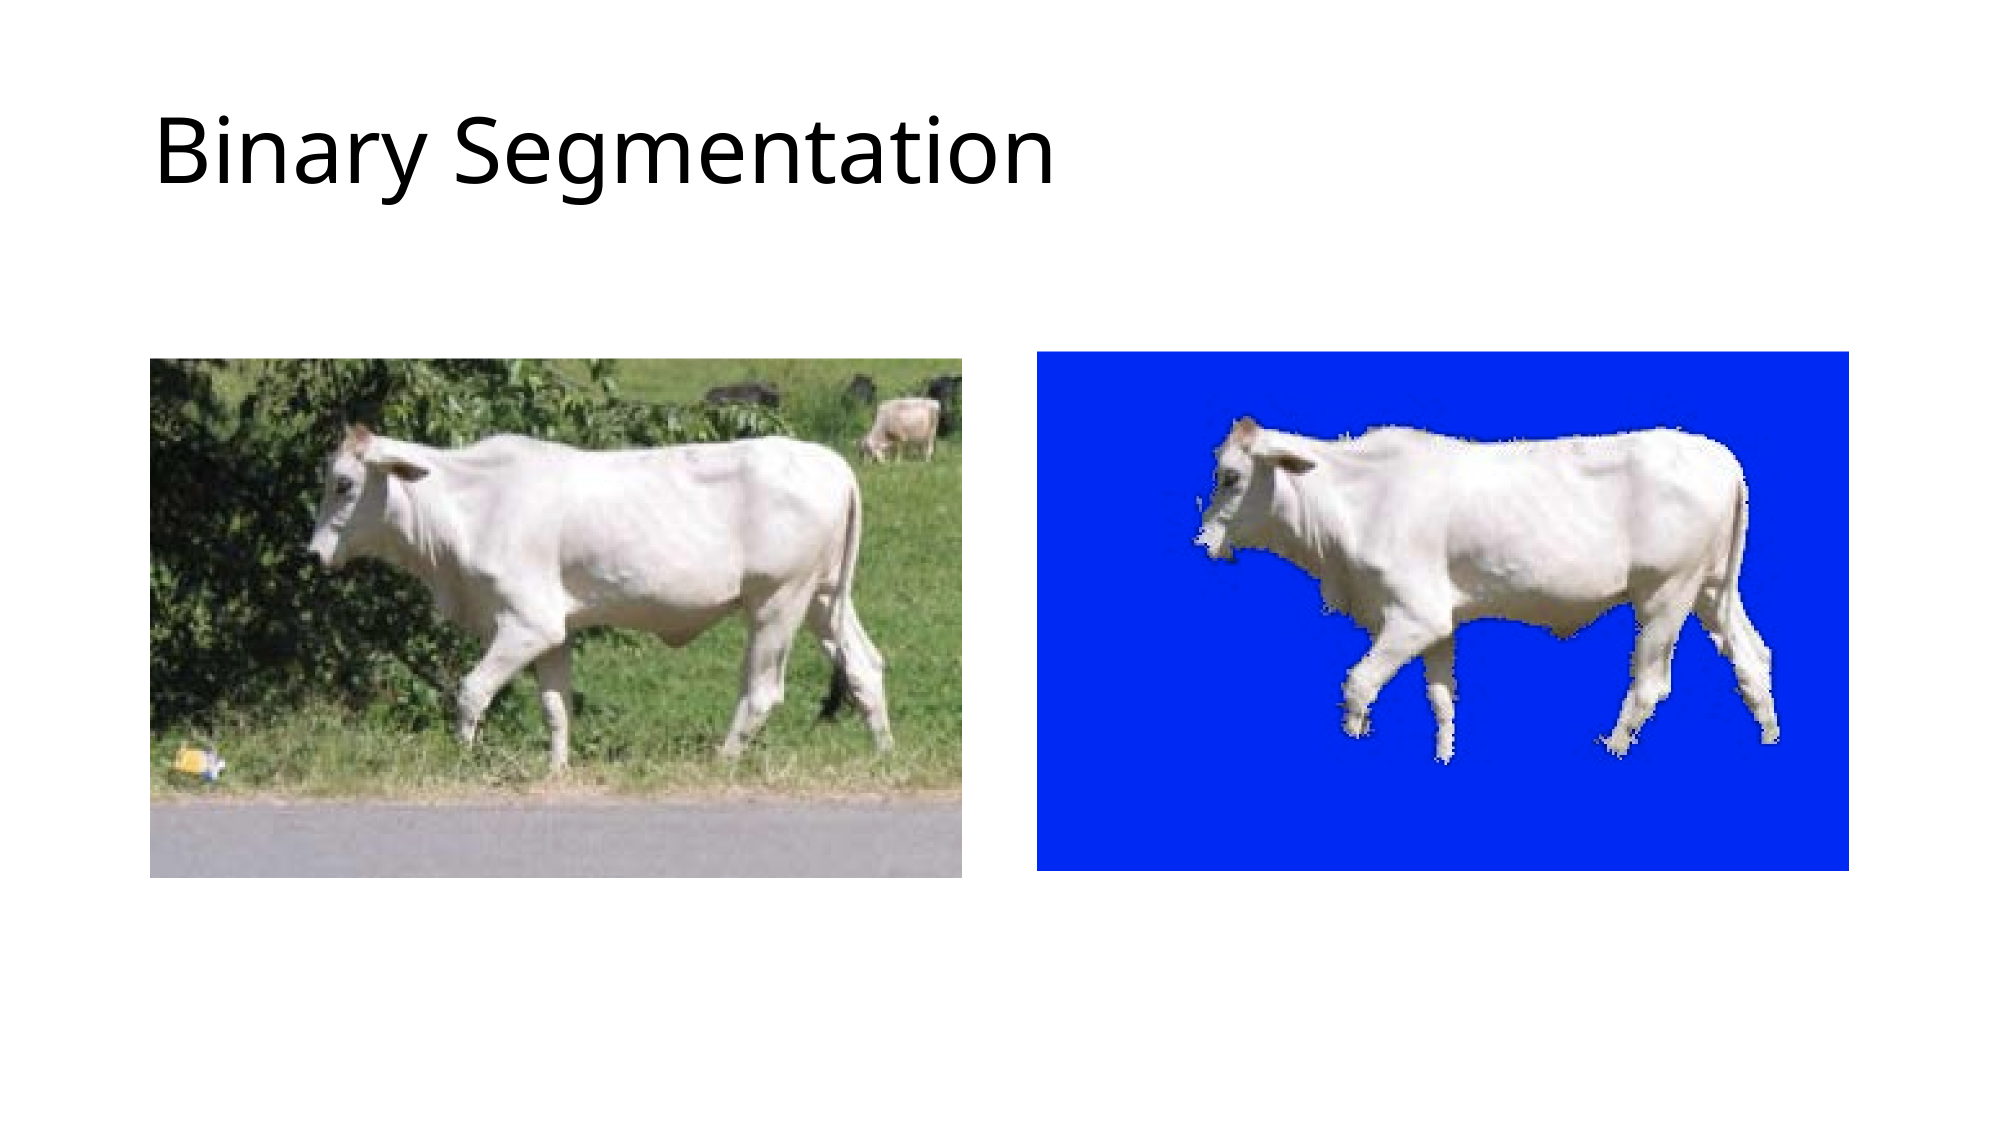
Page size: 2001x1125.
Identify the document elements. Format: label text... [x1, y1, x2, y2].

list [137, 337, 1863, 891]
title Binary Segmentation [137, 59, 1863, 249]
